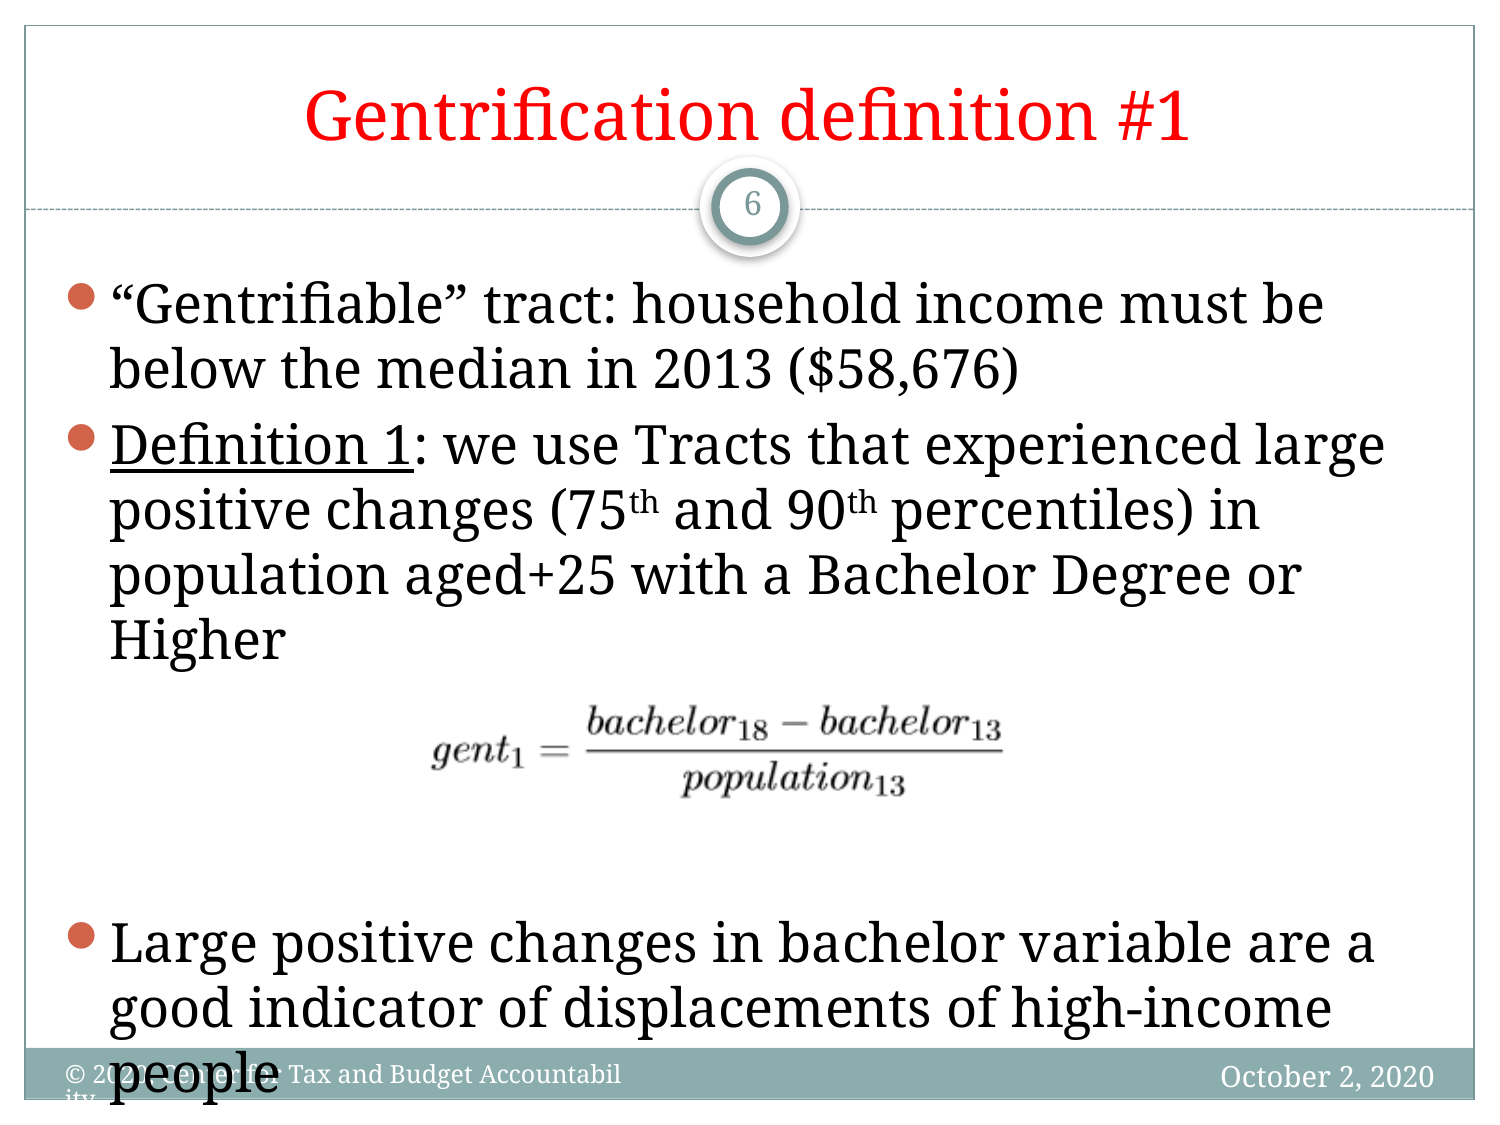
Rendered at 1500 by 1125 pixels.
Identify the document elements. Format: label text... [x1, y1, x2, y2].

slide_number 6 [715, 168, 791, 241]
list “Gentriﬁable” tract: household income must be below the median in 2013 ($58,676) Definition 1: we use Tracts that experienced large positive changes (75th and 90th percentiles) in population aged+25 with a Bachelor Degree or Higher Large positive changes in bachelor variable are a good indicator of displacements of high-income people [49, 262, 1445, 1125]
title Gentrification definition #1 [49, 37, 1450, 162]
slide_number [1445, 1050, 1450, 1111]
picture [331, 650, 1168, 861]
